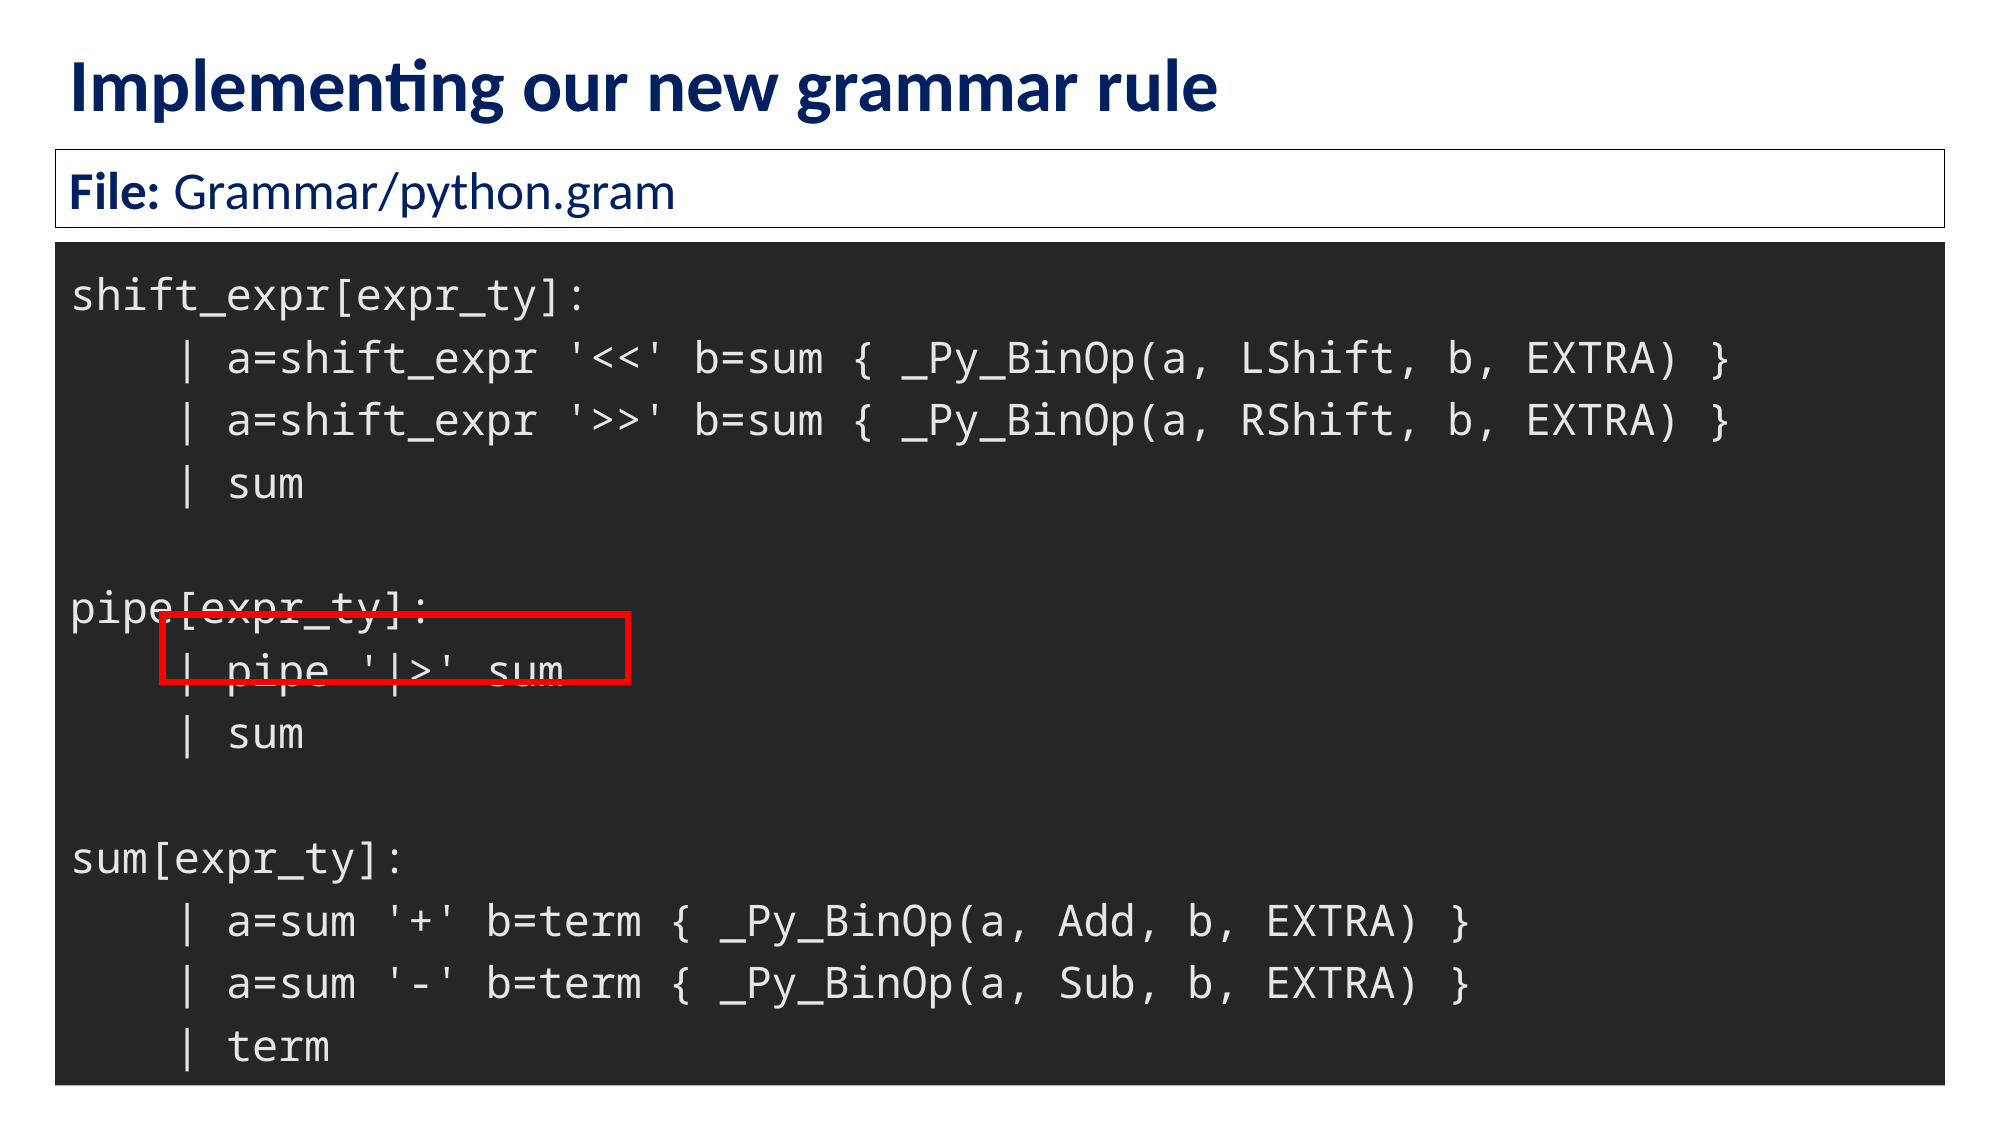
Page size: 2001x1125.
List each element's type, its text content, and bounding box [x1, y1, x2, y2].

list File: Grammar/python.gram [55, 149, 1945, 228]
list shift_expr[expr_ty]: | a=shift_expr '<<' b=sum { _Py_BinOp(a, LShift, b, EXTRA) } | a=shift_expr '>>' b=sum { _Py_BinOp(a, RShift, b, EXTRA) } | sum pipe[expr_ty]: | pipe '|>' sum | sum sum[expr_ty]: | a=sum '+' b=term { _Py_BinOp(a, Add, b, EXTRA) } | a=sum '-' b=term { _Py_BinOp(a, Sub, b, EXTRA) } | term [55, 242, 1945, 1086]
title Implementing our new grammar rule [55, 39, 1945, 135]
text_box [161, 613, 629, 683]
